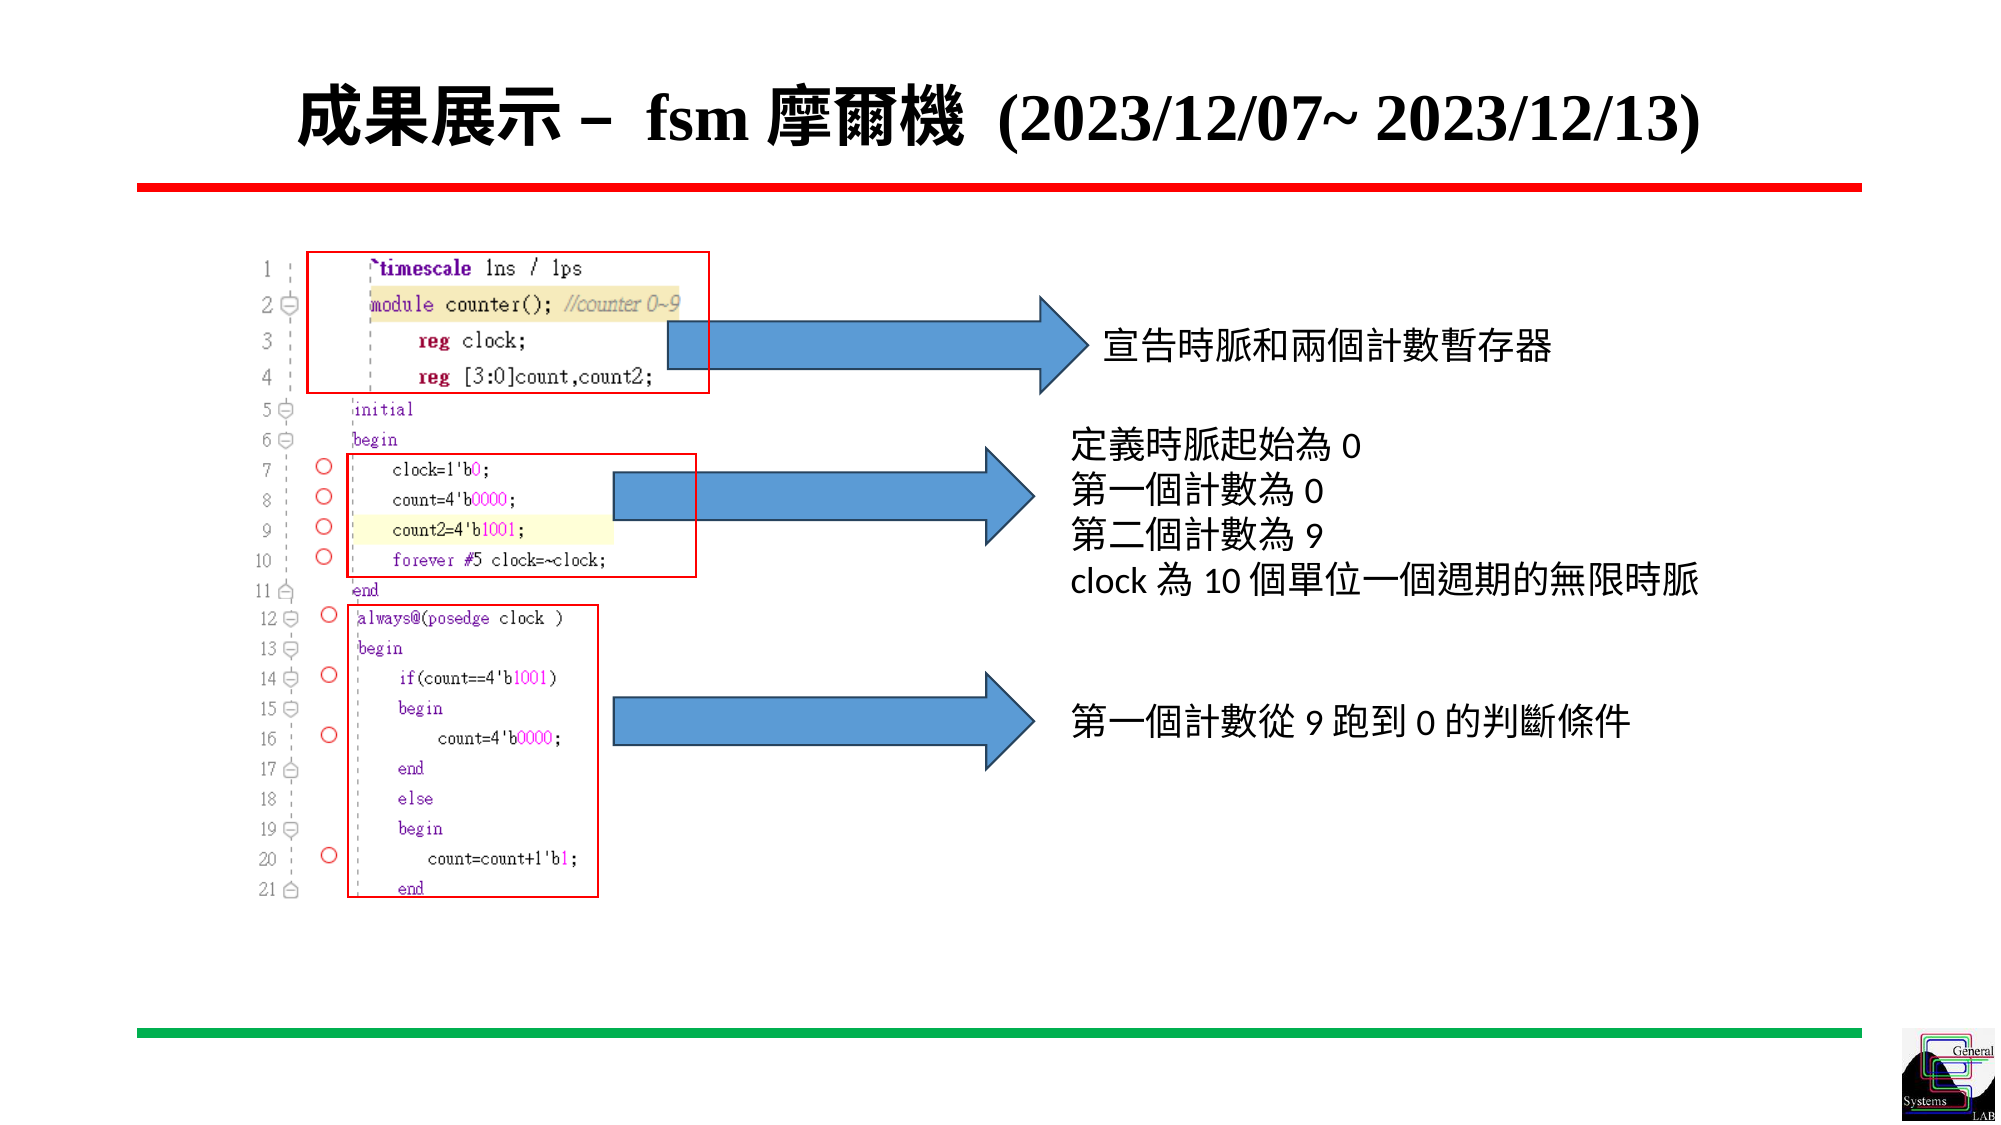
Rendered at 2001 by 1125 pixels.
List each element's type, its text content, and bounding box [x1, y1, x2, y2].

text_box 第一個計數從9跑到0的判斷條件 [1055, 690, 1836, 751]
text_box [612, 670, 1036, 772]
text_box [697, 445, 1036, 547]
text_box [710, 295, 1088, 396]
text_box 定義時脈起始為0 第一個計數為0 第二個計數為9 clock為10個單位一個週期的無限時脈 [1055, 414, 1836, 609]
title 成果展示 – fsm摩爾機 (2023/12/07~ 2023/12/13) [137, 59, 1863, 178]
text_box [306, 251, 710, 394]
text_box [583, 604, 599, 898]
text_box 宣告時脈和兩個計數暫存器 [1088, 314, 1667, 375]
picture [1902, 1028, 1995, 1121]
picture [252, 255, 690, 901]
text_box [614, 453, 697, 578]
